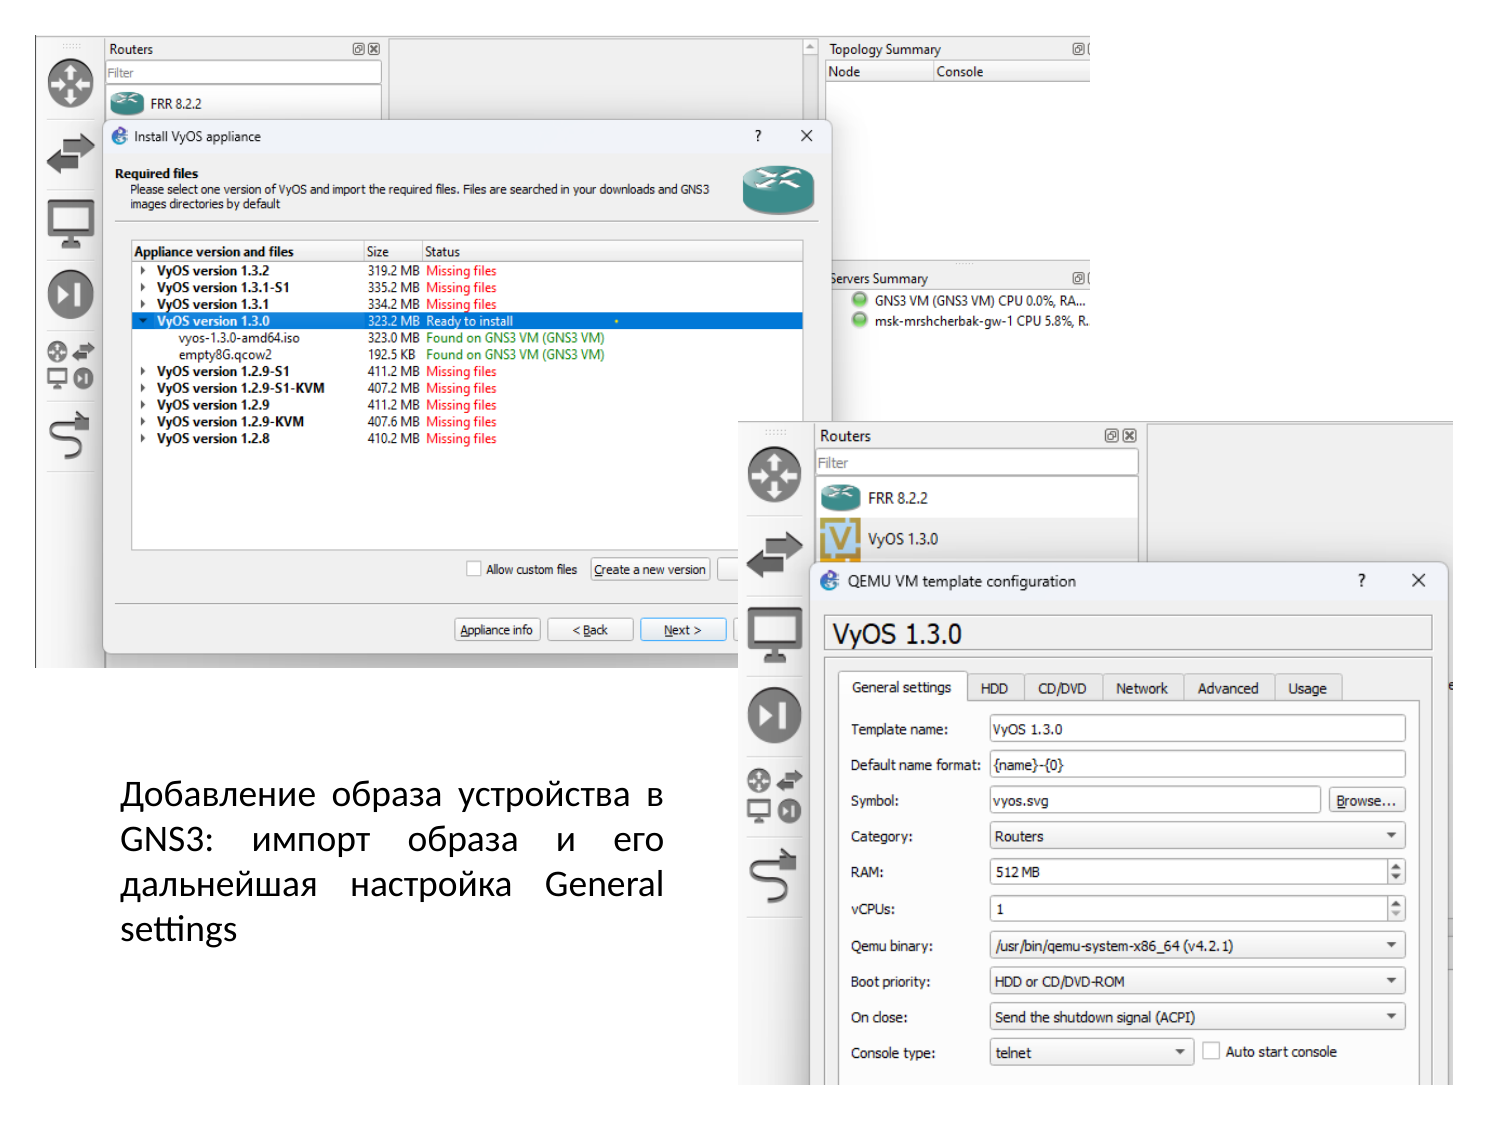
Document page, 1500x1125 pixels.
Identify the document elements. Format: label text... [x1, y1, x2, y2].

text_box Добавление образа устройства в GNS3: импорт образа и его дальнейшая настройка General settings [105, 761, 680, 957]
picture [34, 34, 1454, 1085]
